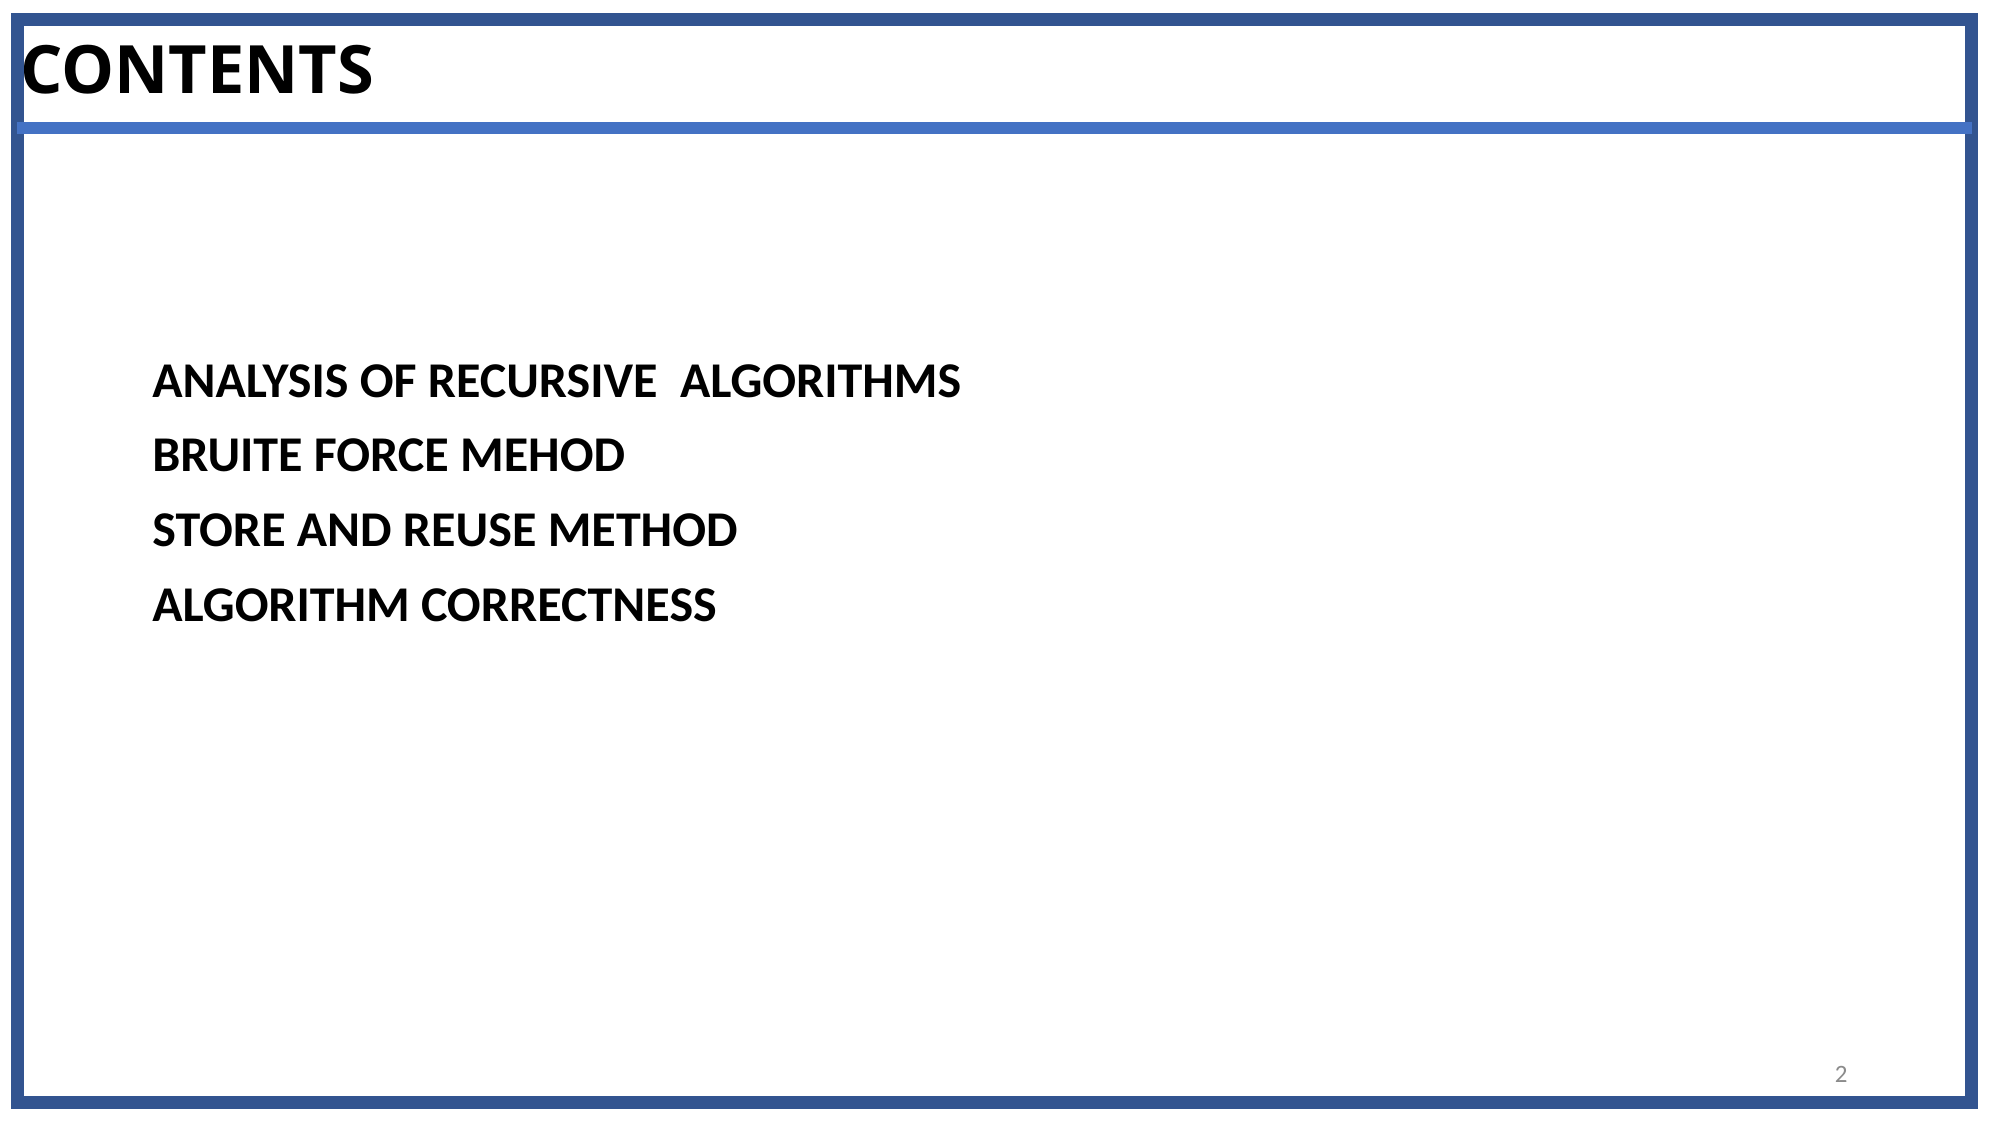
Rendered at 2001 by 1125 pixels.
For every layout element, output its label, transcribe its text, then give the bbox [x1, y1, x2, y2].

text_box [16, 19, 1973, 1104]
text_box CONTENTS [5, 19, 16, 115]
